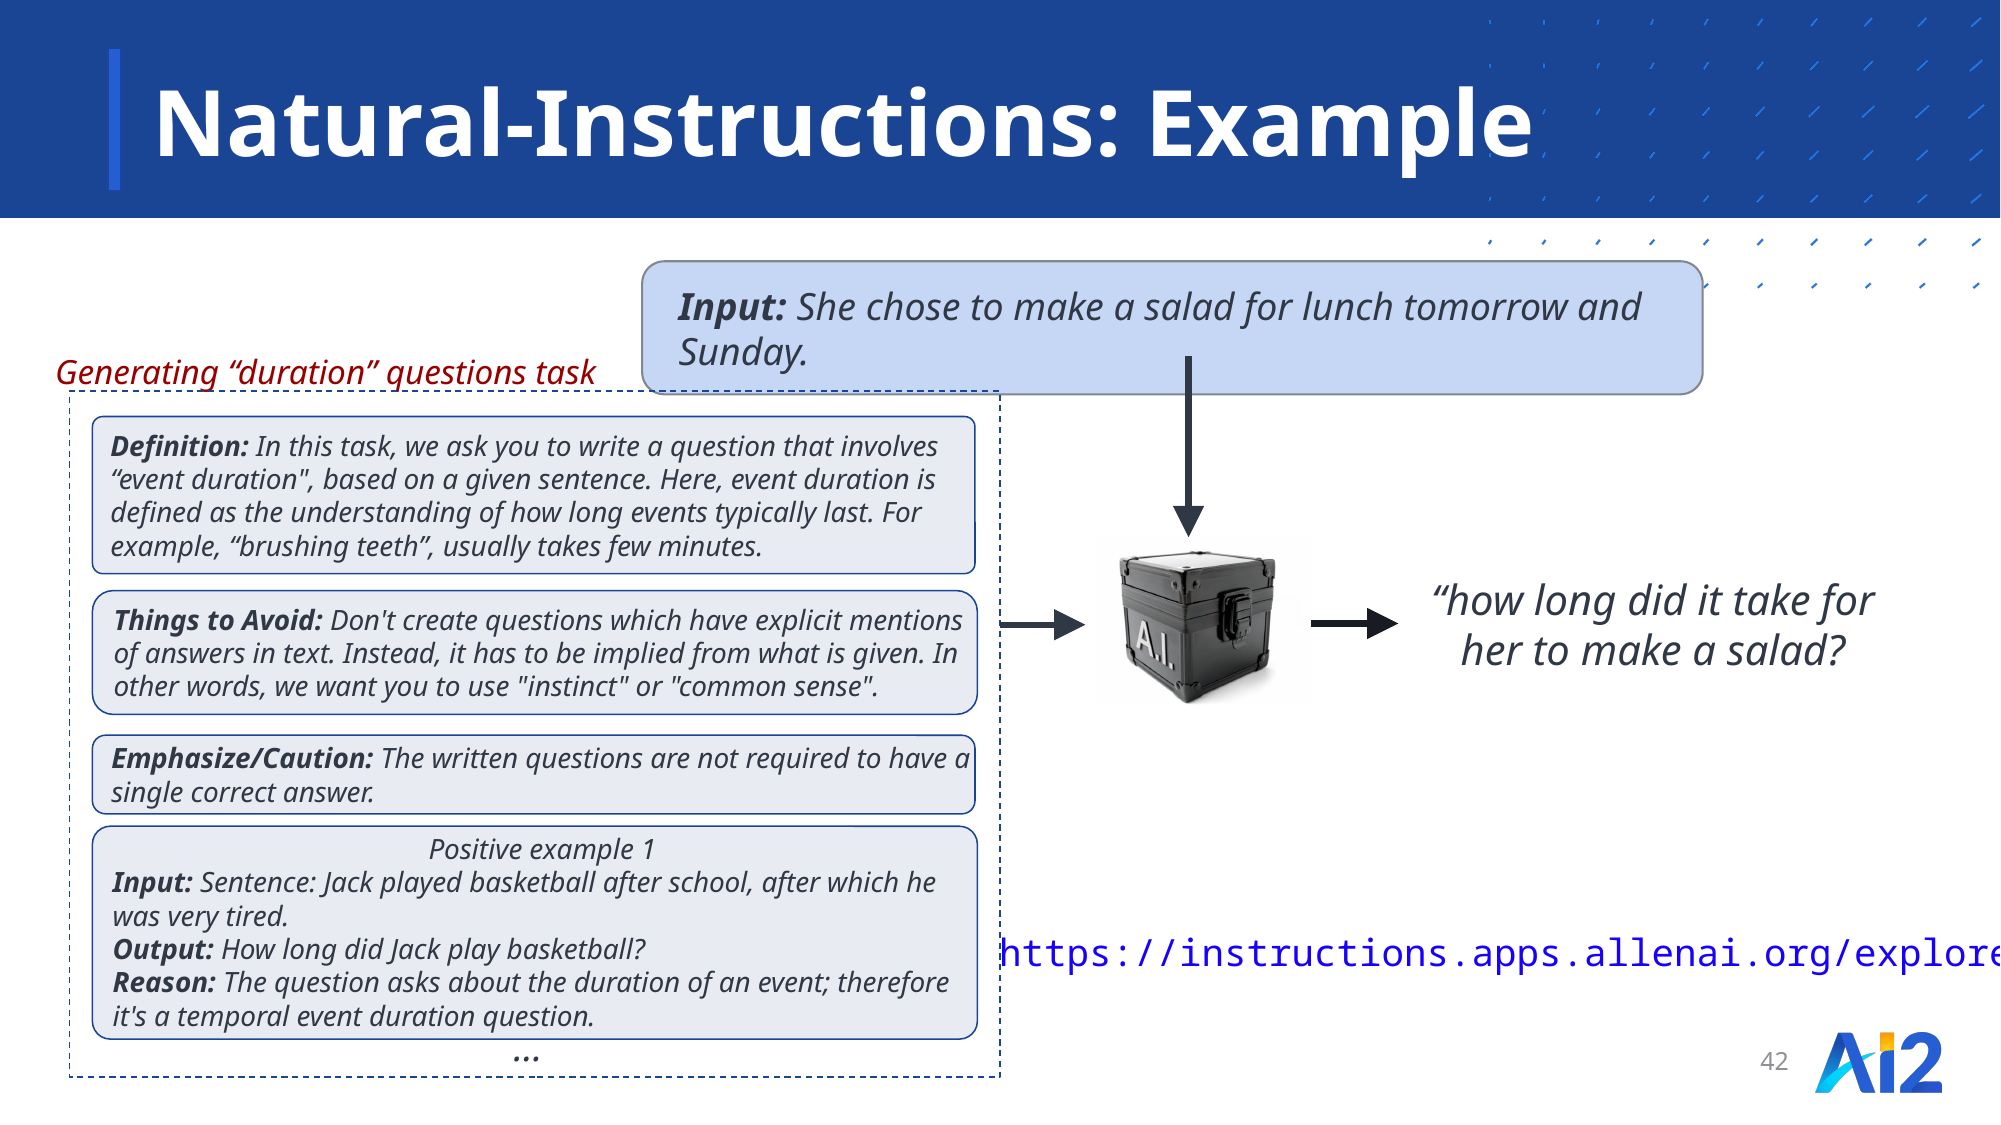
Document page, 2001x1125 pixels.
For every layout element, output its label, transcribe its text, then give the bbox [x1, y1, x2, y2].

text_box Positive example 1 Input: Sentence: Jack played basketball after school, after which he was very tired. Output: How long did Jack play basketball? Reason: The question asks about the duration of an event; therefore it's a temporal event duration question. [92, 826, 978, 1040]
picture [1094, 537, 1311, 705]
text_box Emphasize/Caution: The written questions are not required to have a single correct answer. [92, 735, 976, 814]
text_box “how long did it take for her to make a salad? [1398, 566, 1908, 681]
text_box Things to Avoid: Don't create questions which have explicit mentions of answers in text. Instead, it has to be implied from what is given. In other words, we want you to use "instinct" or "common sense". [92, 590, 978, 715]
title Natural-Instructions: Example [137, 47, 1863, 206]
text_box Definition: In this task, we ask you to write a question that involves “event duration", based on a given sentence. Here, event duration is defined as the understanding of how long events typically last. For example, “brushing teeth”, usually takes few minutes. [92, 416, 976, 574]
text_box Input: She chose to make a salad for lunch tomorrow and Sunday. [641, 260, 1704, 396]
text_box … [498, 1016, 558, 1077]
text_box https://instructions.apps.allenai.org/explore [984, 922, 2000, 982]
picture [1487, 0, 2000, 289]
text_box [1311, 598, 1399, 625]
text_box [69, 391, 1000, 1078]
slide_number 42 [1716, 1032, 1804, 1093]
picture [1815, 1032, 1942, 1093]
text_box Generating “duration” questions task [32, 330, 621, 411]
